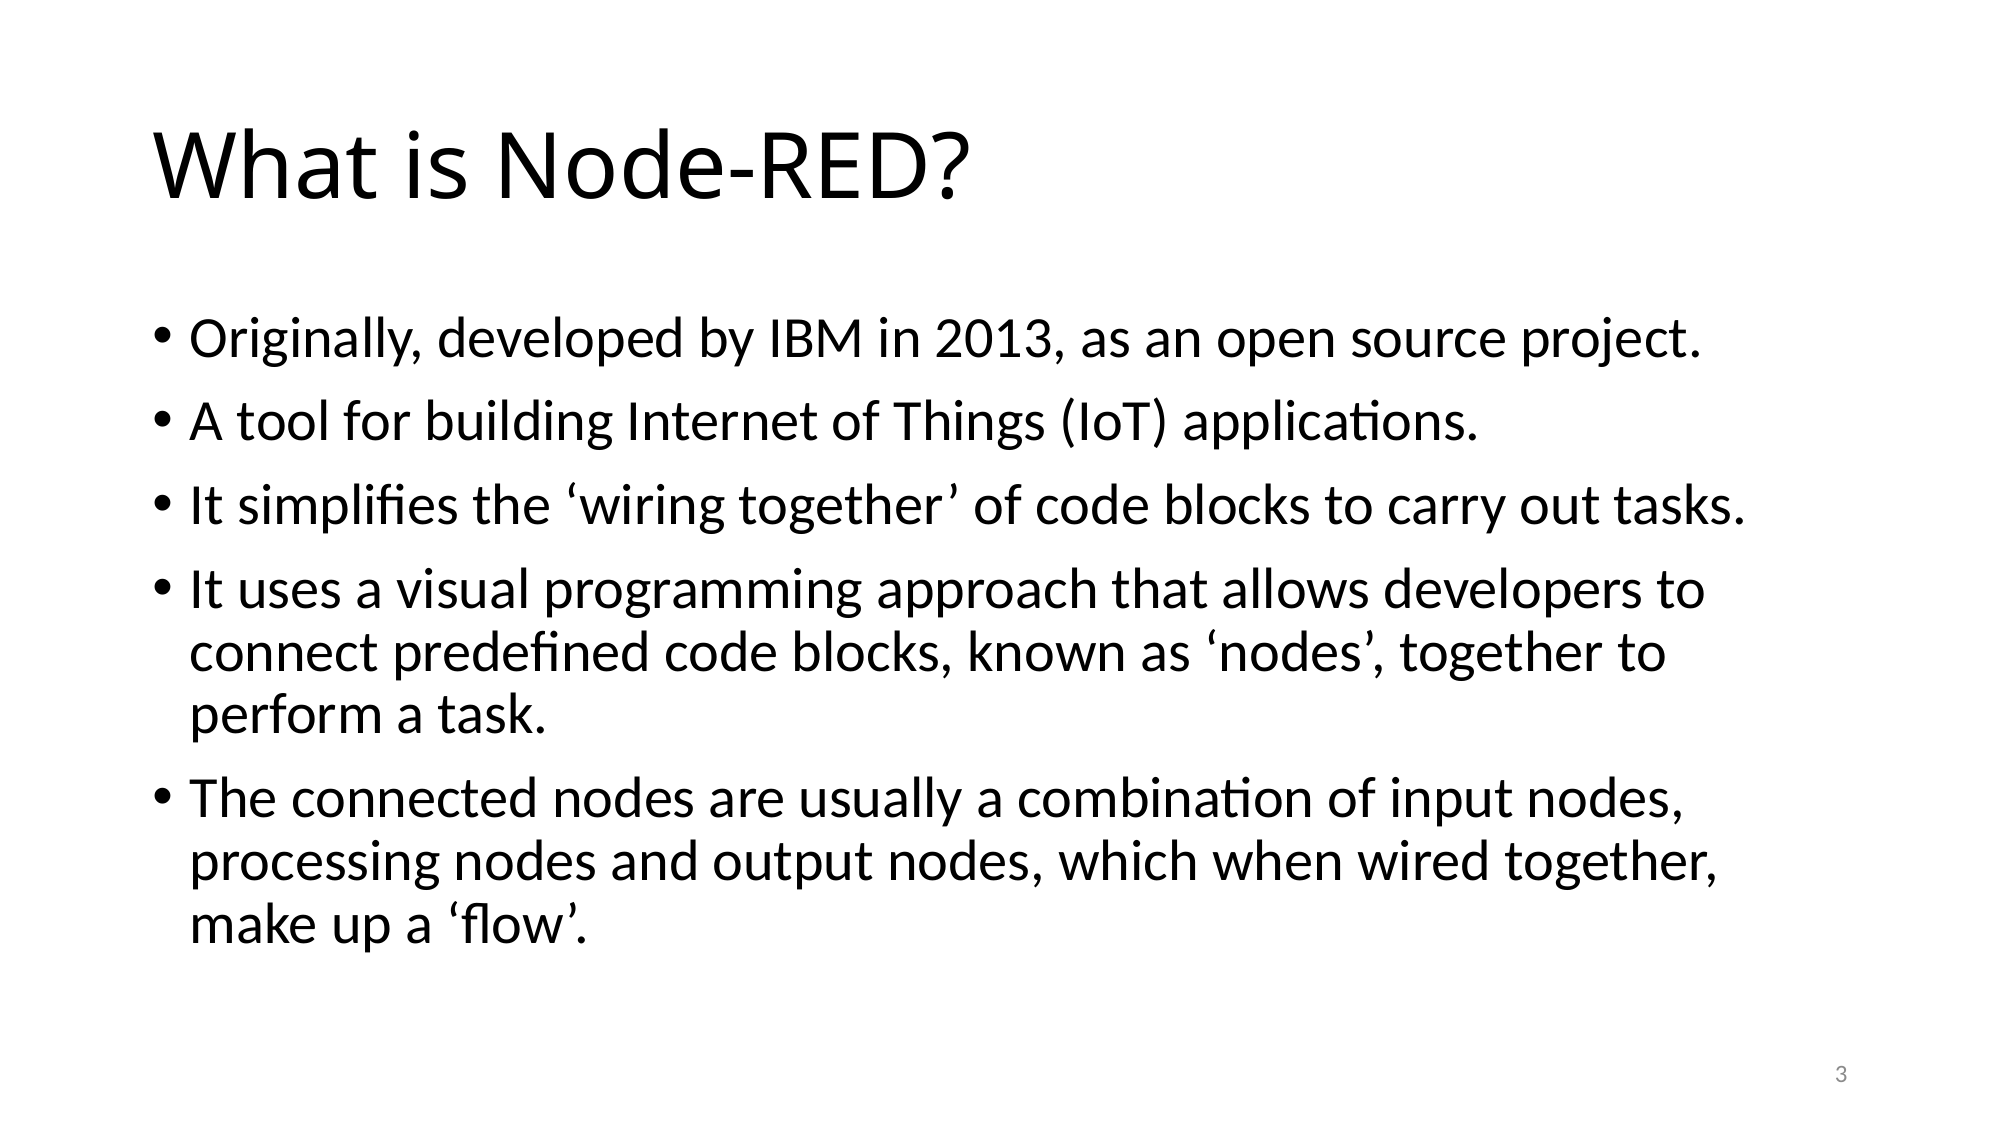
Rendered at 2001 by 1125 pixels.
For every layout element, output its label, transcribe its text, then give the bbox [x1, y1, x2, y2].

list Originally, developed by IBM in 2013, as an open source project. A tool for building Internet of Things (IoT) applications. It simplifies the ‘wiring together’ of code blocks to carry out tasks. It uses a visual programming approach that allows developers to connect predefined code blocks, known as ‘nodes’, together to perform a task. The connected nodes are usually a combination of input nodes, processing nodes and output nodes, which when wired together, make up a ‘flow’. [137, 299, 1863, 1014]
slide_number 3 [1412, 1042, 1863, 1103]
title What is Node-RED? [137, 59, 1863, 278]
